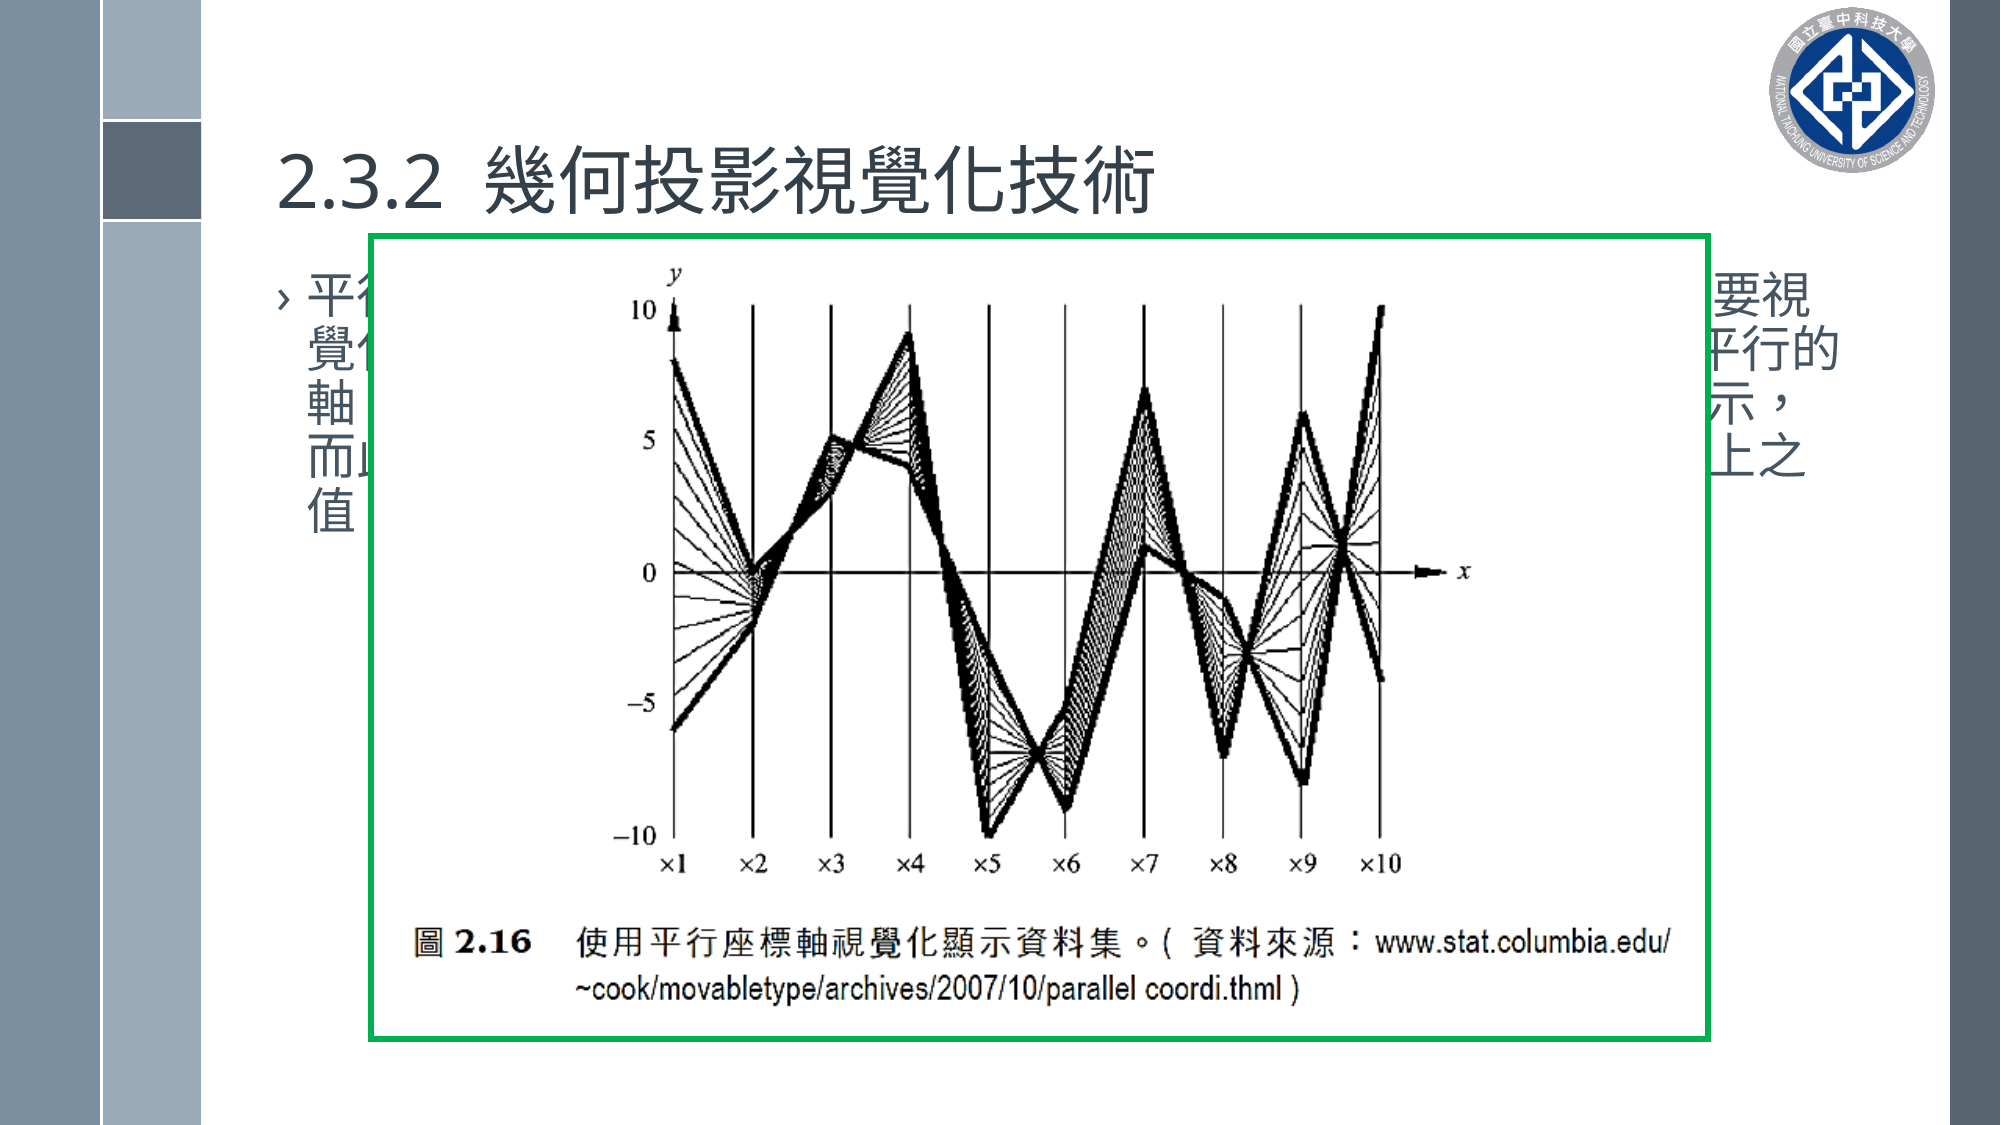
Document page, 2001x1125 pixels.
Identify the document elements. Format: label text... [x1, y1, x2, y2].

title 2.3.2 幾何投影視覺化技術 [261, 29, 1867, 233]
list 平行座標軸 (parallel coordinate)，它能處理更高維度的資料，要視覺化n-維度資料，平行座標軸技術繪畫出n 個相同空間、彼此平行的軸，每一個軸對應於一個維度，一筆資料紀錄用多邊形折線來顯示，而此折線與每一軸相交點之值，即為該筆資料紀錄在對應的維度上之值 ( 如圖2.16所示 )。 [261, 262, 368, 1013]
picture [373, 238, 1706, 1036]
list 平行座標軸 (parallel coordinate)，它能處理更高維度的資料，要視覺化n-維度資料，平行座標軸技術繪畫出n 個相同空間、彼此平行的軸，每一個軸對應於一個維度，一筆資料紀錄用多邊形折線來顯示，而此折線與每一軸相交點之值，即為該筆資料紀錄在對應的維度上之值 ( 如圖2.16所示 )。 [1711, 262, 1867, 1013]
picture [1769, 7, 1935, 173]
